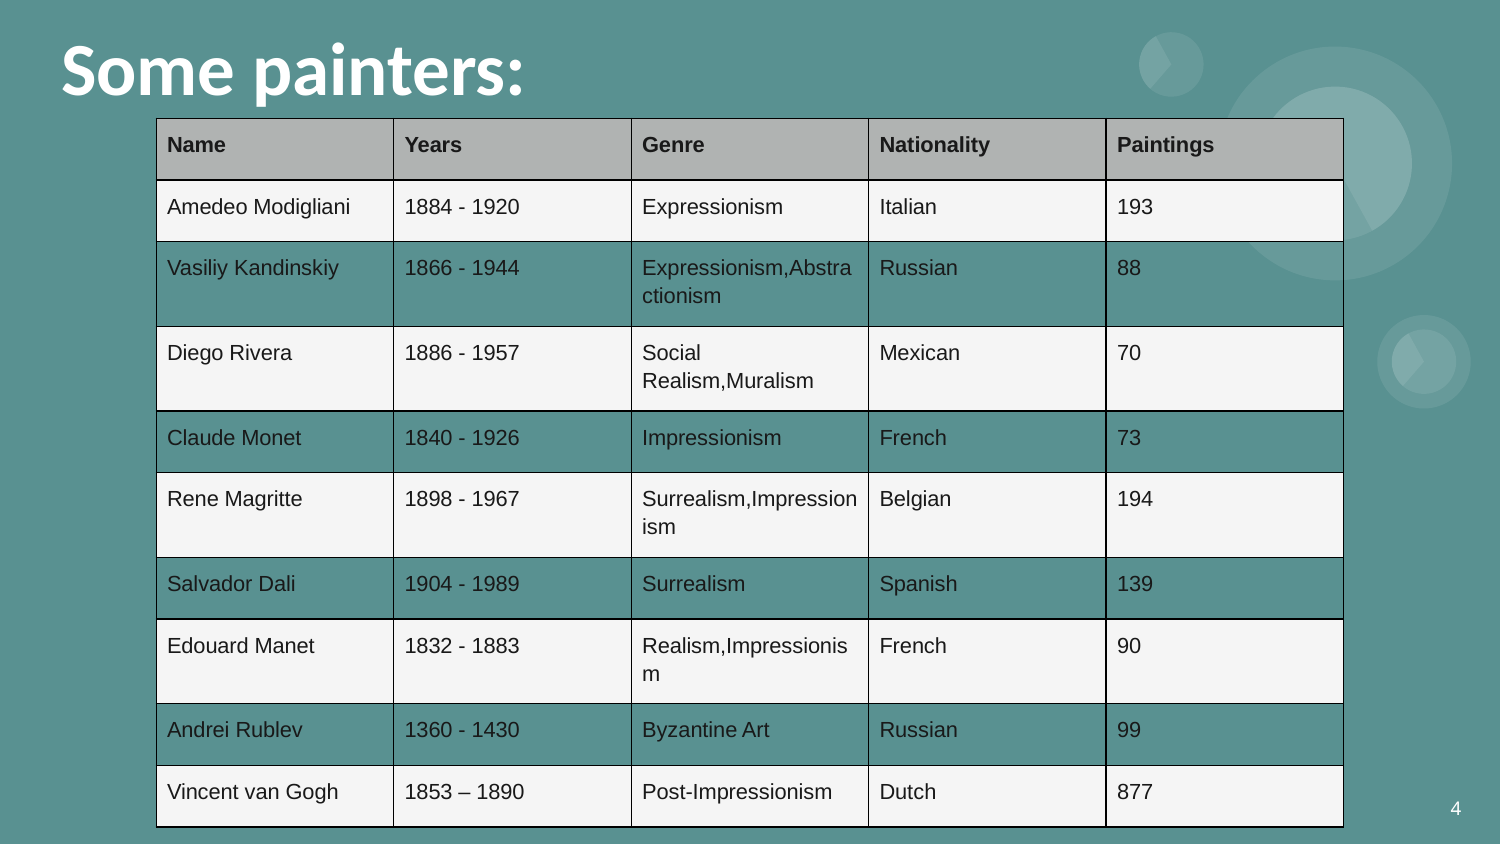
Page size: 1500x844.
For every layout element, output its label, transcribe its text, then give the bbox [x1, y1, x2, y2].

table_cell Social Realism,Muralism [632, 327, 868, 410]
table_header Years [394, 119, 631, 179]
table_cell 877 [1107, 766, 1343, 826]
table_cell Rene Magritte [157, 473, 393, 557]
table_cell Mexican [869, 327, 1105, 410]
table_cell French [869, 620, 1105, 703]
title Some painters: [46, 11, 721, 119]
table_cell Expressionism,Abstractionism [632, 242, 868, 326]
table_cell Post-Impressionism [632, 766, 868, 826]
table_header Name [157, 119, 393, 179]
table_cell Impressionism [632, 412, 868, 472]
table_cell 194 [1107, 473, 1343, 557]
table_cell 1853 – 1890 [394, 766, 631, 826]
table_cell 1840 - 1926 [394, 412, 631, 472]
table_cell Russian [869, 242, 1105, 326]
table_cell Russian [869, 704, 1105, 765]
table_cell Amedeo Modigliani [157, 181, 393, 241]
table_cell 90 [1107, 620, 1343, 703]
table_cell Diego Rivera [157, 327, 393, 410]
table_cell Surrealism [632, 558, 868, 618]
table_cell French [869, 412, 1105, 472]
table_cell 1832 - 1883 [394, 620, 631, 703]
table_cell 1866 - 1944 [394, 242, 631, 326]
table_cell 193 [1107, 181, 1343, 241]
table_cell Claude Monet [157, 412, 393, 472]
table_cell Andrei Rublev [157, 704, 393, 765]
table_cell 139 [1107, 558, 1343, 618]
table_cell 73 [1107, 412, 1343, 472]
table_cell 1884 - 1920 [394, 181, 631, 241]
table_cell Edouard Manet [157, 620, 393, 703]
table_cell Realism,Impressionism [632, 620, 868, 703]
table_header Nationality [869, 119, 1105, 179]
table_cell Vincent van Gogh [157, 766, 393, 826]
slide_number ‹#› [1386, 777, 1477, 842]
table_header Paintings [1107, 119, 1343, 179]
table_cell 1898 - 1967 [394, 473, 631, 557]
table_cell Vasiliy Kandinskiy [157, 242, 393, 326]
table_cell 88 [1107, 242, 1343, 326]
table_cell 70 [1107, 327, 1343, 410]
table_cell 1886 - 1957 [394, 327, 631, 410]
table_cell 1904 - 1989 [394, 558, 631, 618]
table_header Genre [632, 119, 868, 179]
table_cell Italian [869, 181, 1105, 241]
table_cell Belgian [869, 473, 1105, 557]
table_cell Spanish [869, 558, 1105, 618]
table_cell 1360 - 1430 [394, 704, 631, 765]
table_cell Surrealism,Impressionism [632, 473, 868, 557]
table_cell Dutch [869, 766, 1105, 826]
table_cell 99 [1107, 704, 1343, 765]
table_cell Byzantine Art [632, 704, 868, 765]
table_cell Salvador Dali [157, 558, 393, 618]
table_cell Expressionism [632, 181, 868, 241]
